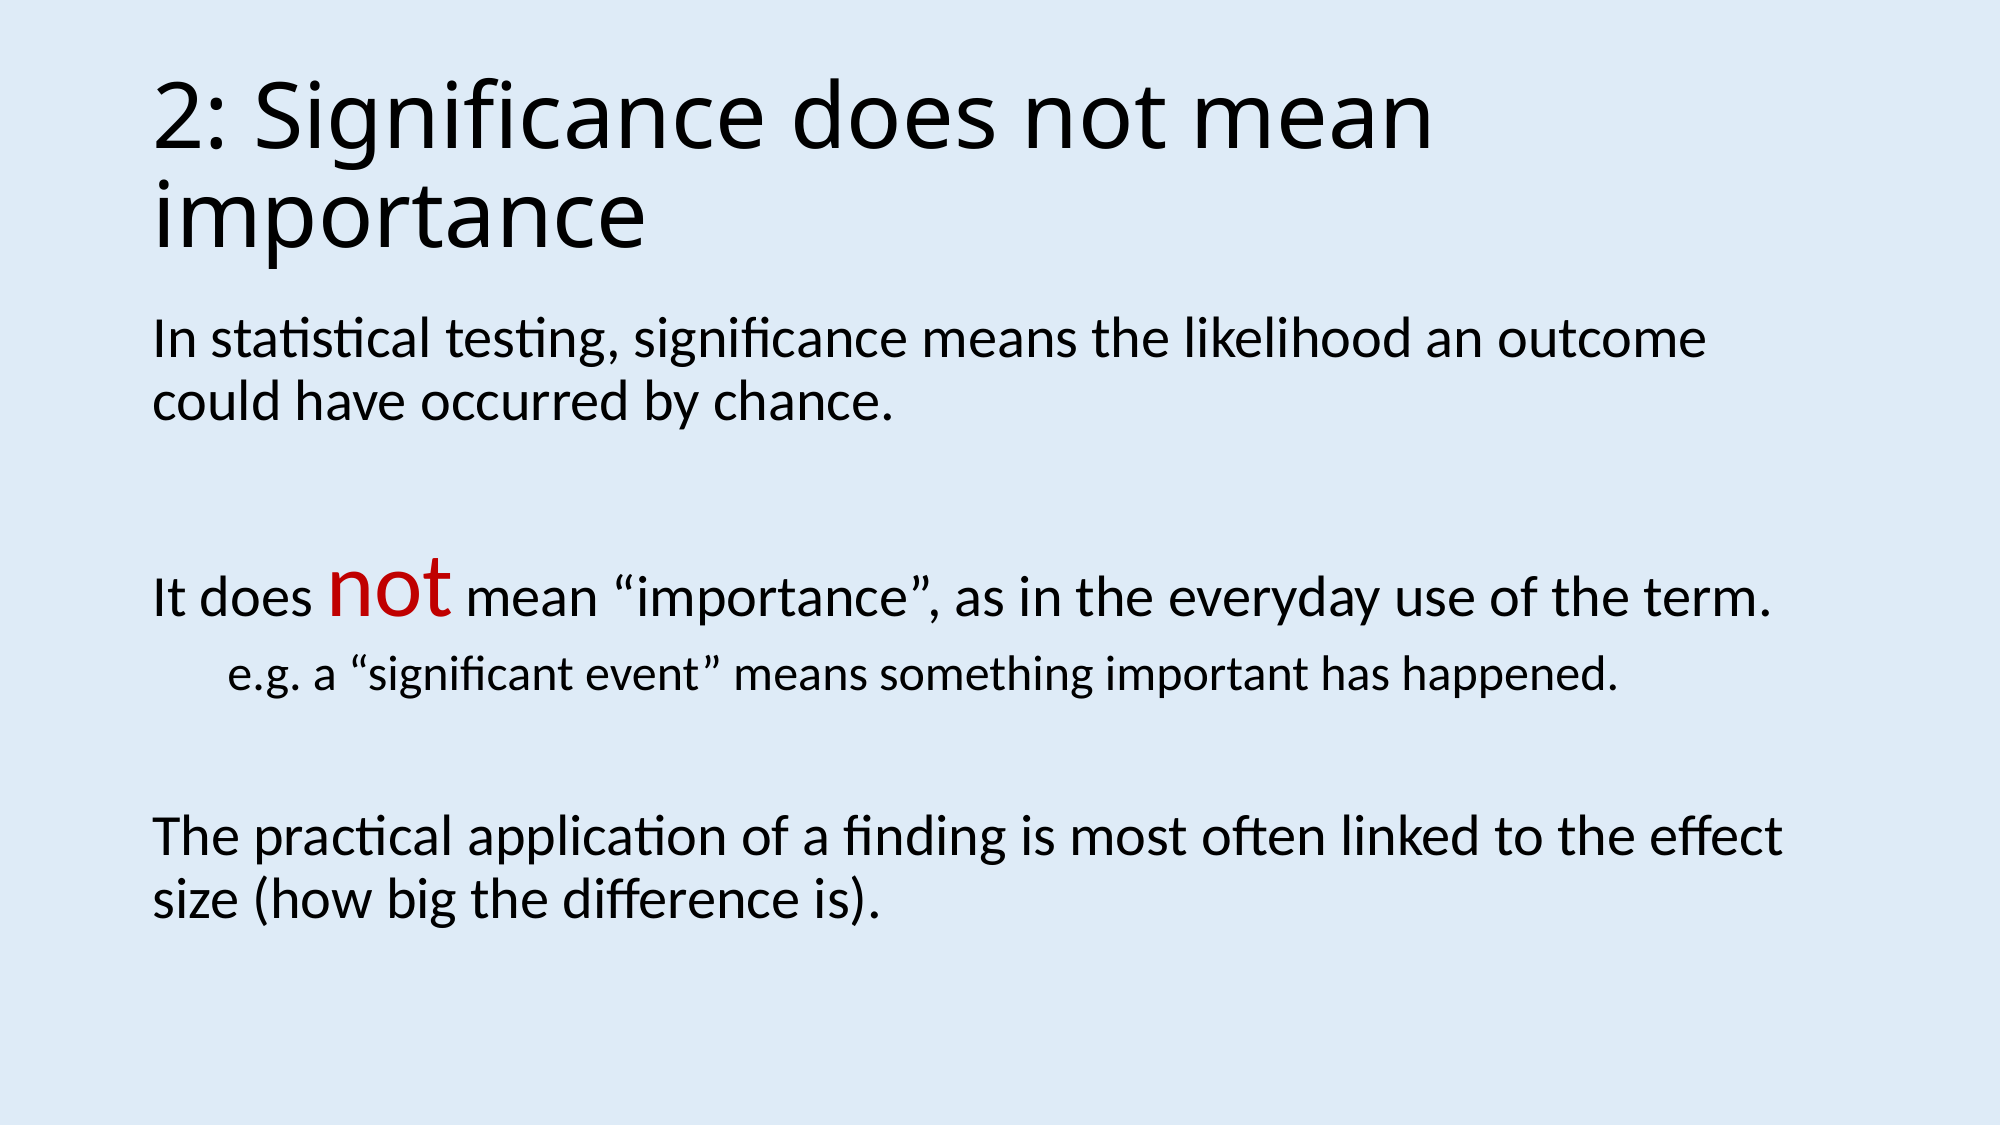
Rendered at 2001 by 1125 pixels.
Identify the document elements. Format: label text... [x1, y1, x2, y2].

list In statistical testing, significance means the likelihood an outcome could have occurred by chance. It does not mean “importance”, as in the everyday use of the term. e.g. a “significant event” means something important has happened. The practical application of a finding is most often linked to the effect size (how big the difference is). [137, 299, 1863, 1014]
title 2: Significance does not mean importance [137, 59, 1863, 278]
